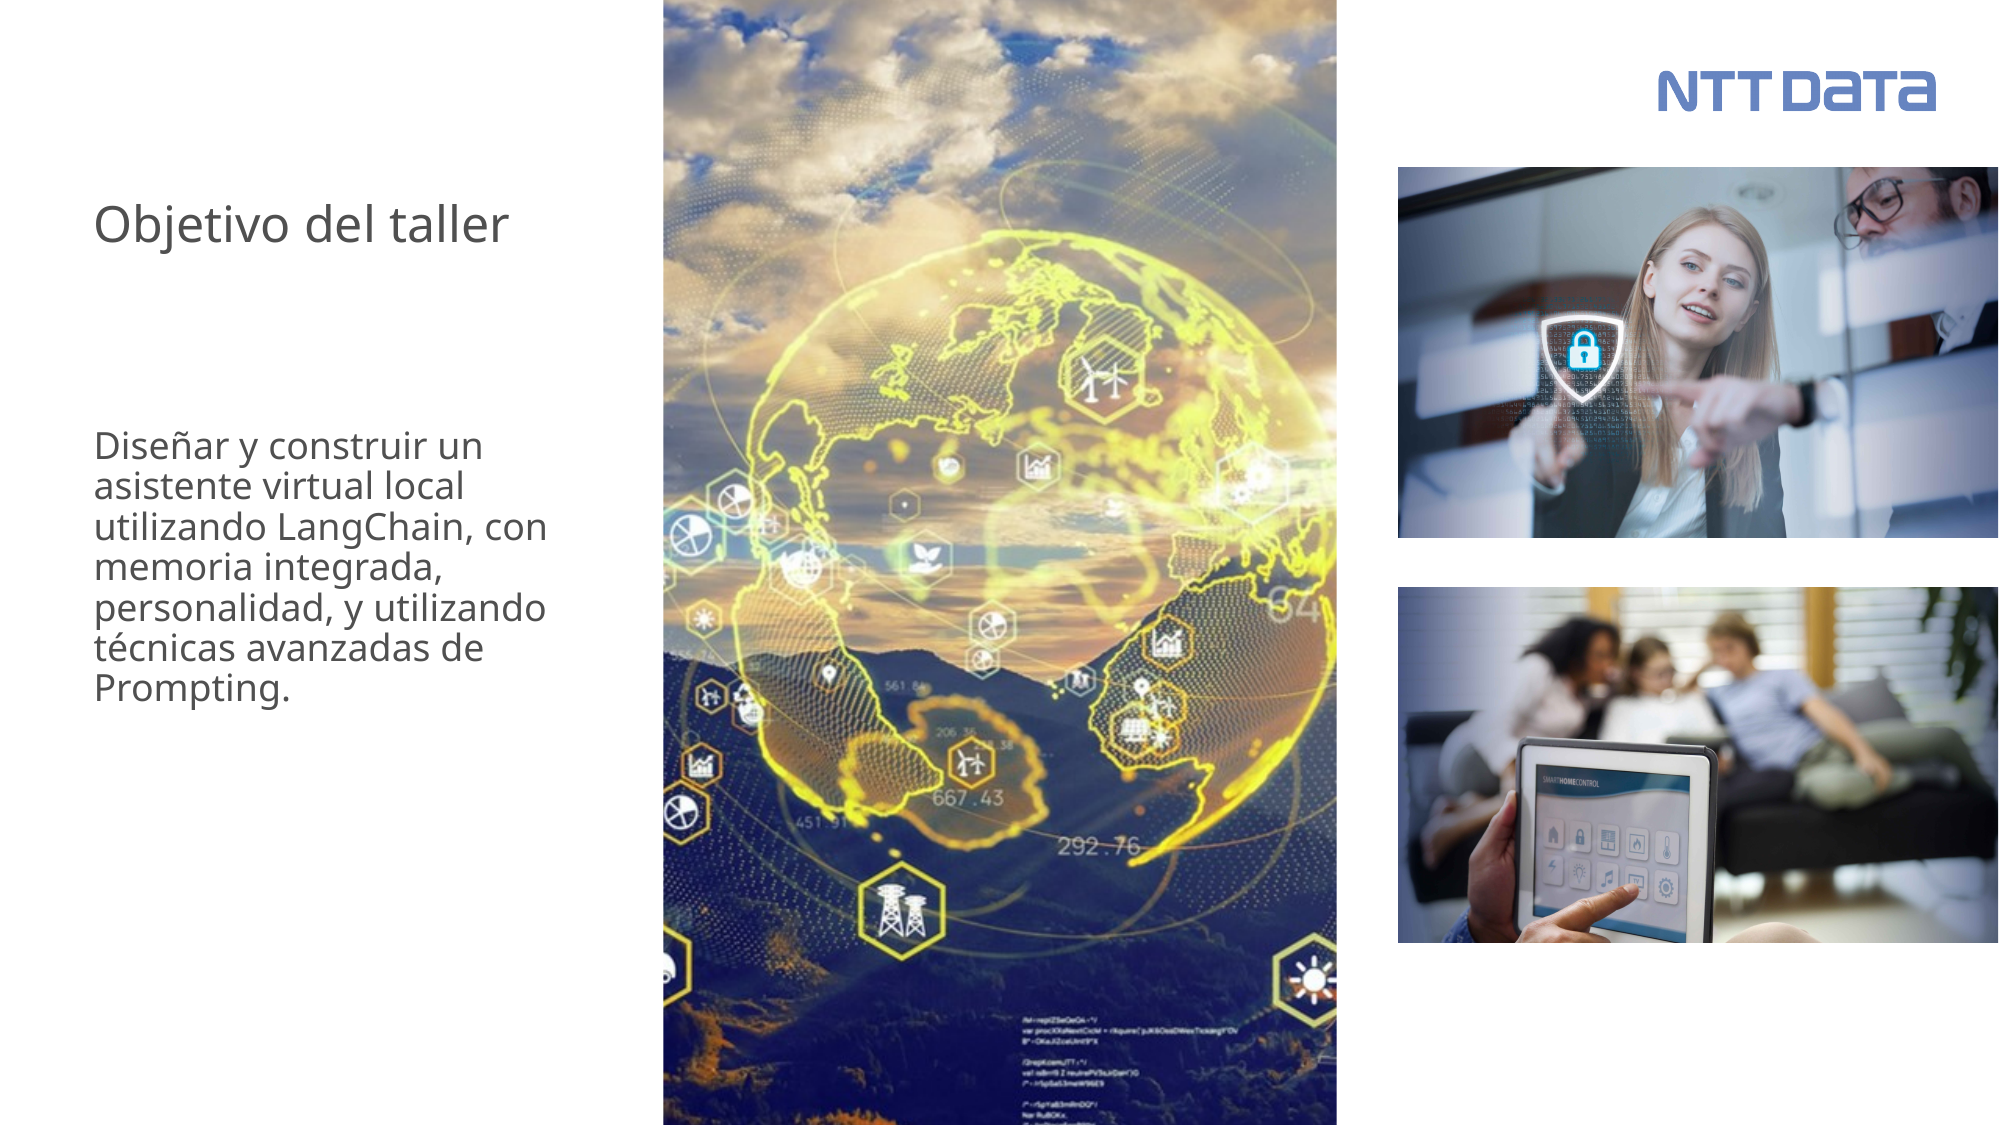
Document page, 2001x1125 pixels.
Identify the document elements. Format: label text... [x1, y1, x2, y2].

picture [1398, 167, 1999, 538]
title Objetivo del taller [78, 100, 611, 352]
list Diseñar y construir un asistente virtual local utilizando LangChain, con memoria integrada, personalidad, y utilizando técnicas avanzadas de Prompting. [78, 419, 611, 1053]
picture [663, 0, 1337, 1125]
picture [1398, 587, 1999, 943]
picture [1638, 50, 1956, 132]
